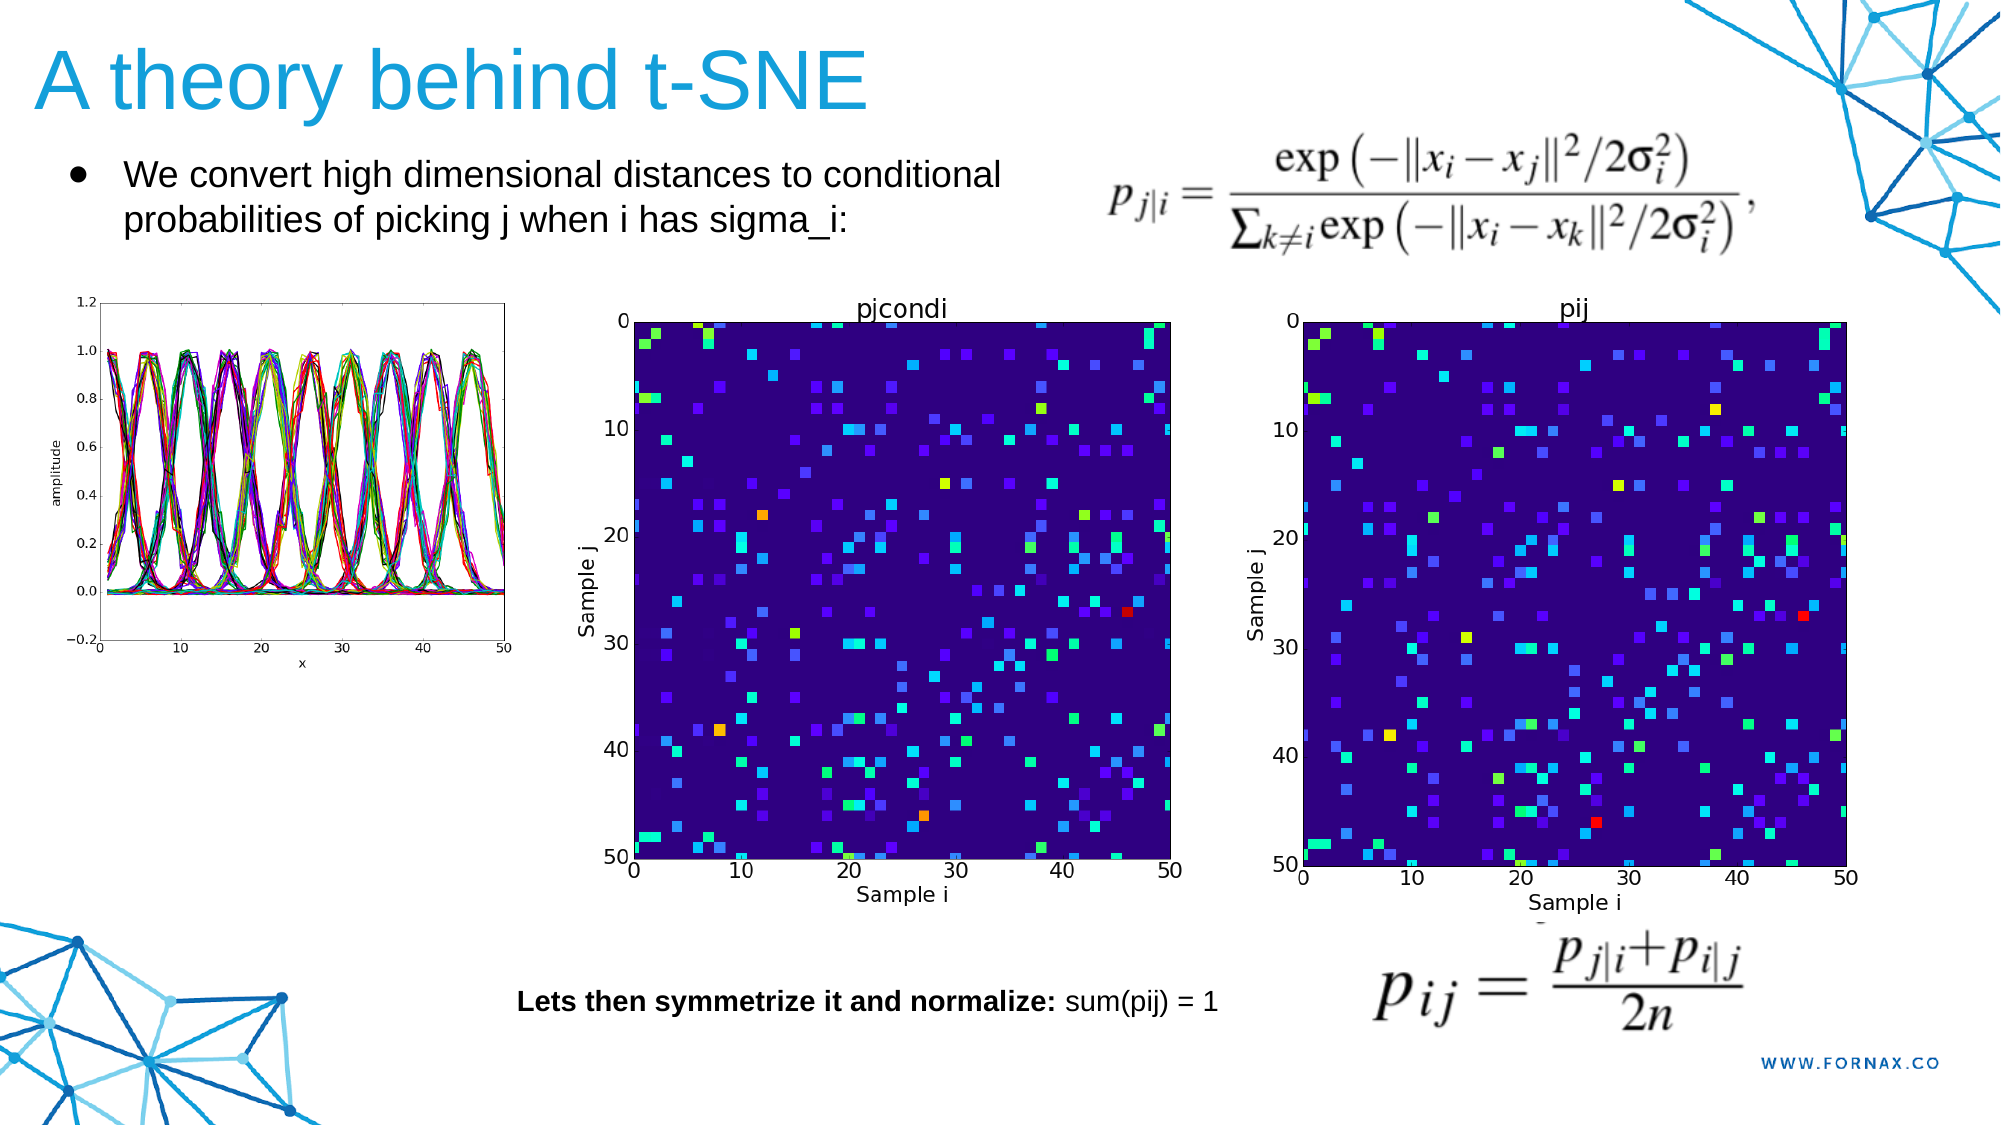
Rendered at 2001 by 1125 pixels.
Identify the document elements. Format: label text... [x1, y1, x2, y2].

picture [1693, 0, 1832, 79]
text_box We convert high dimensional distances to conditional probabilities of picking j when i has sigma_i: [33, 134, 1048, 244]
picture [1966, 114, 1973, 120]
text_box Lets then symmetrize it and normalize: sum(pij) = 1 [501, 966, 1319, 1044]
title A theory behind t-SNE [19, 29, 1721, 122]
picture [1871, 15, 1878, 21]
picture [1952, 246, 2001, 311]
picture [0, 0, 2001, 1125]
